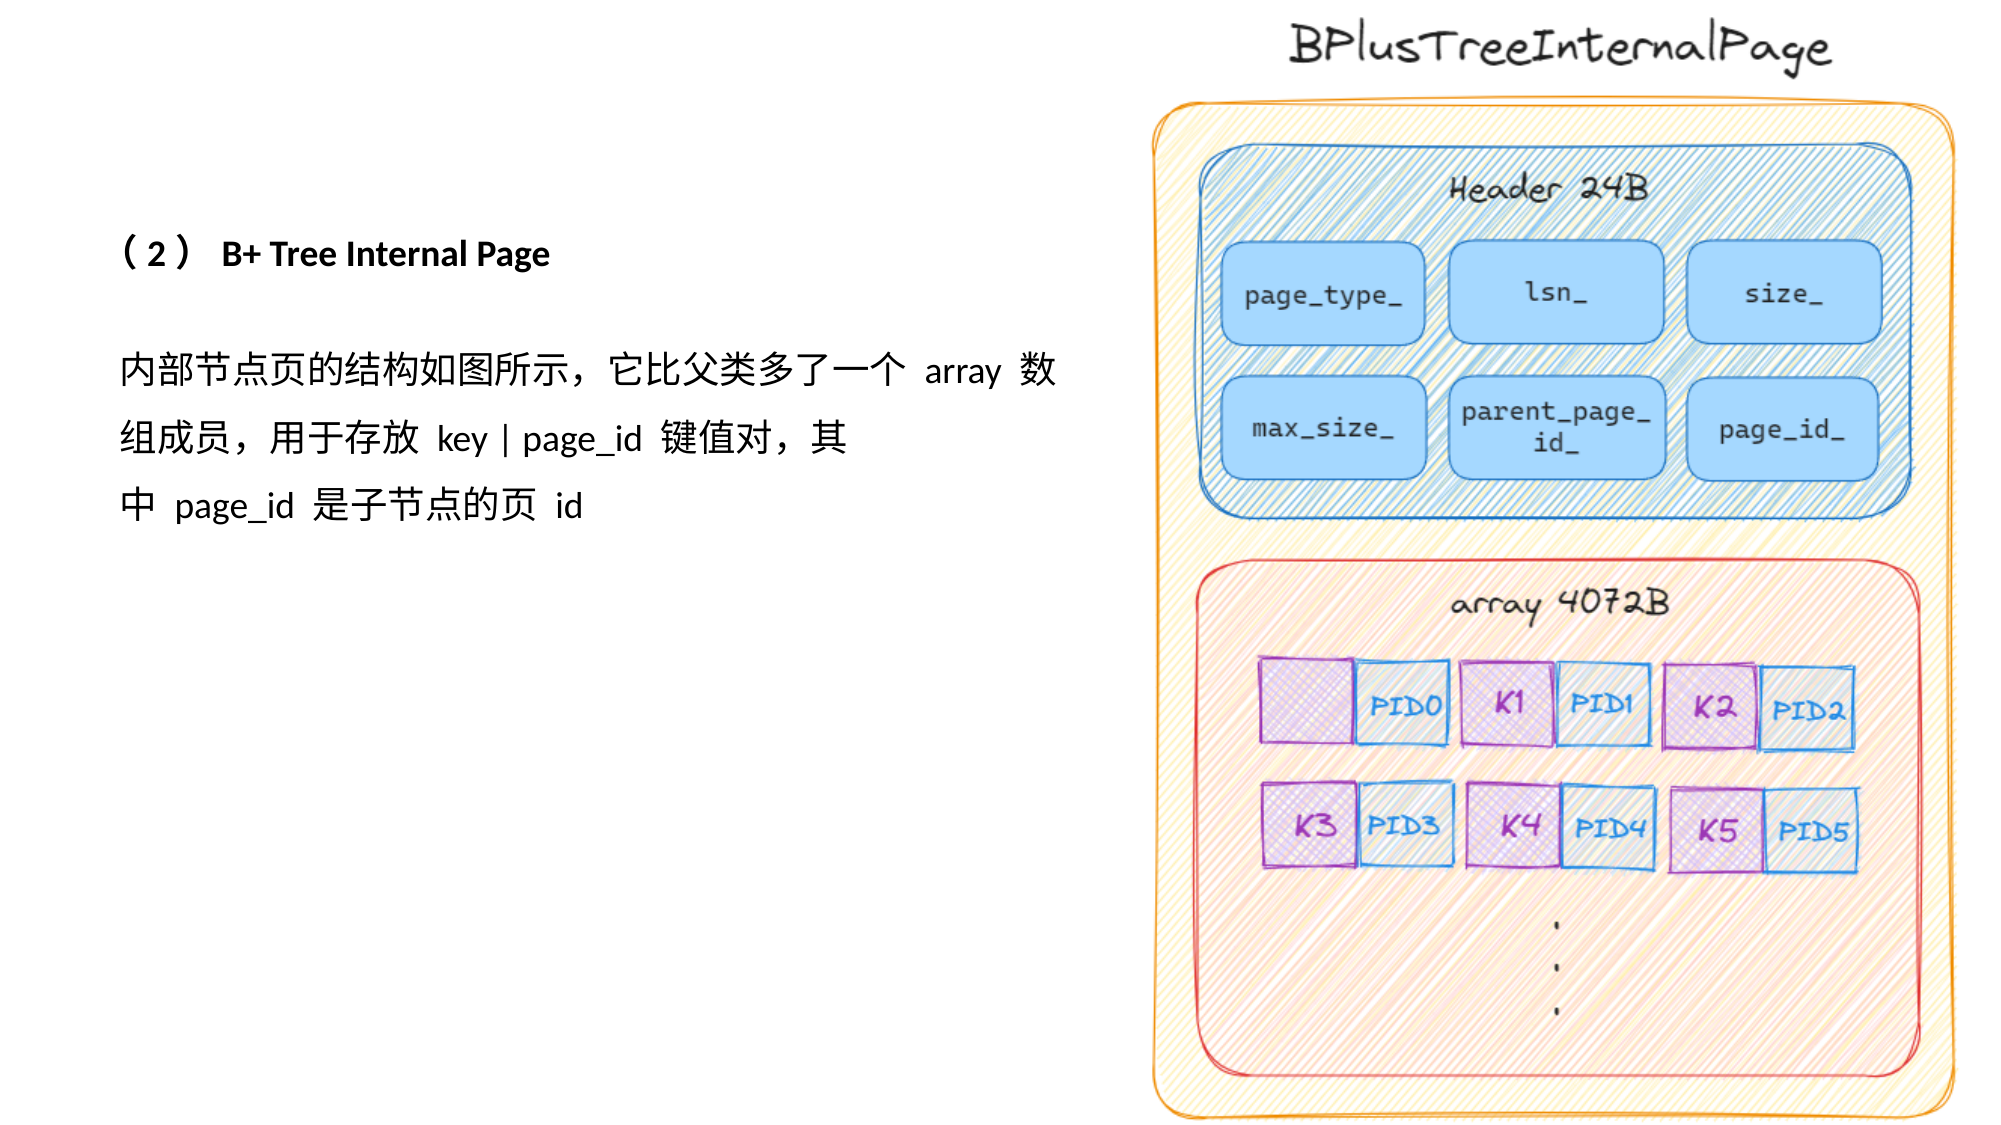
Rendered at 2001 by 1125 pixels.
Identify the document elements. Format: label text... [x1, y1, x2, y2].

picture [1132, 0, 1976, 1125]
text_box 内部节点页的结构如图所示，它比父类多了一个 array 数组成员，用于存放 key | page_id 键值对，其中 page_id 是子节点的页 id [104, 316, 1087, 579]
text_box （2）B+ Tree Internal Page [85, 221, 1087, 282]
